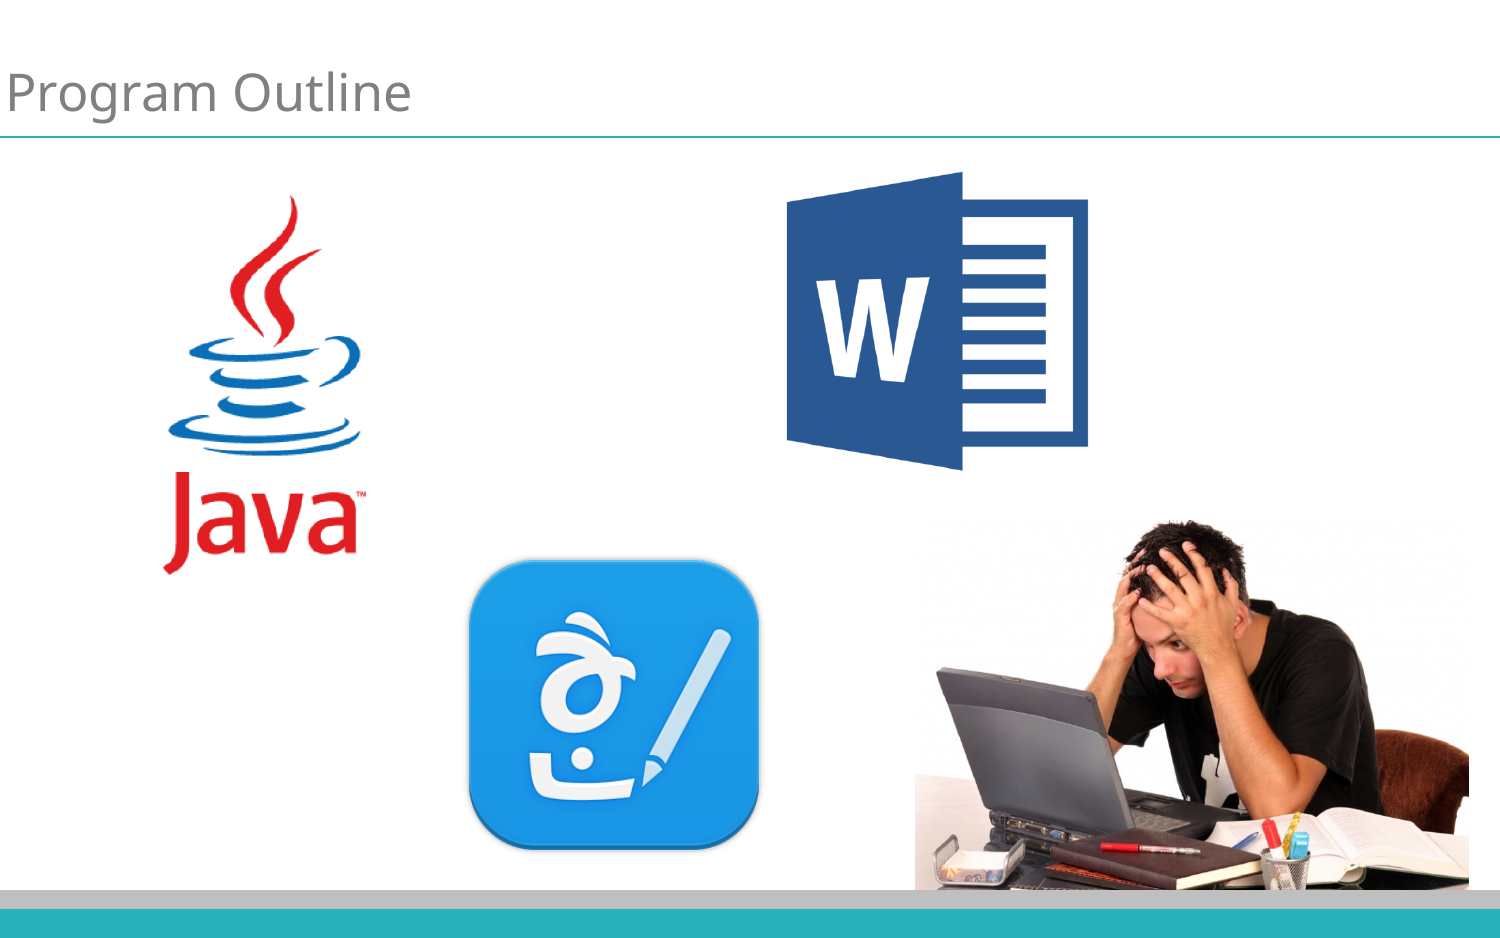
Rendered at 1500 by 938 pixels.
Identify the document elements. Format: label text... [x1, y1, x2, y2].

picture [769, 155, 1106, 493]
picture [40, 161, 774, 865]
picture [915, 520, 1469, 890]
text_box Program Outline [0, 52, 428, 130]
text_box [0, 888, 1500, 907]
text_box [0, 907, 1500, 938]
